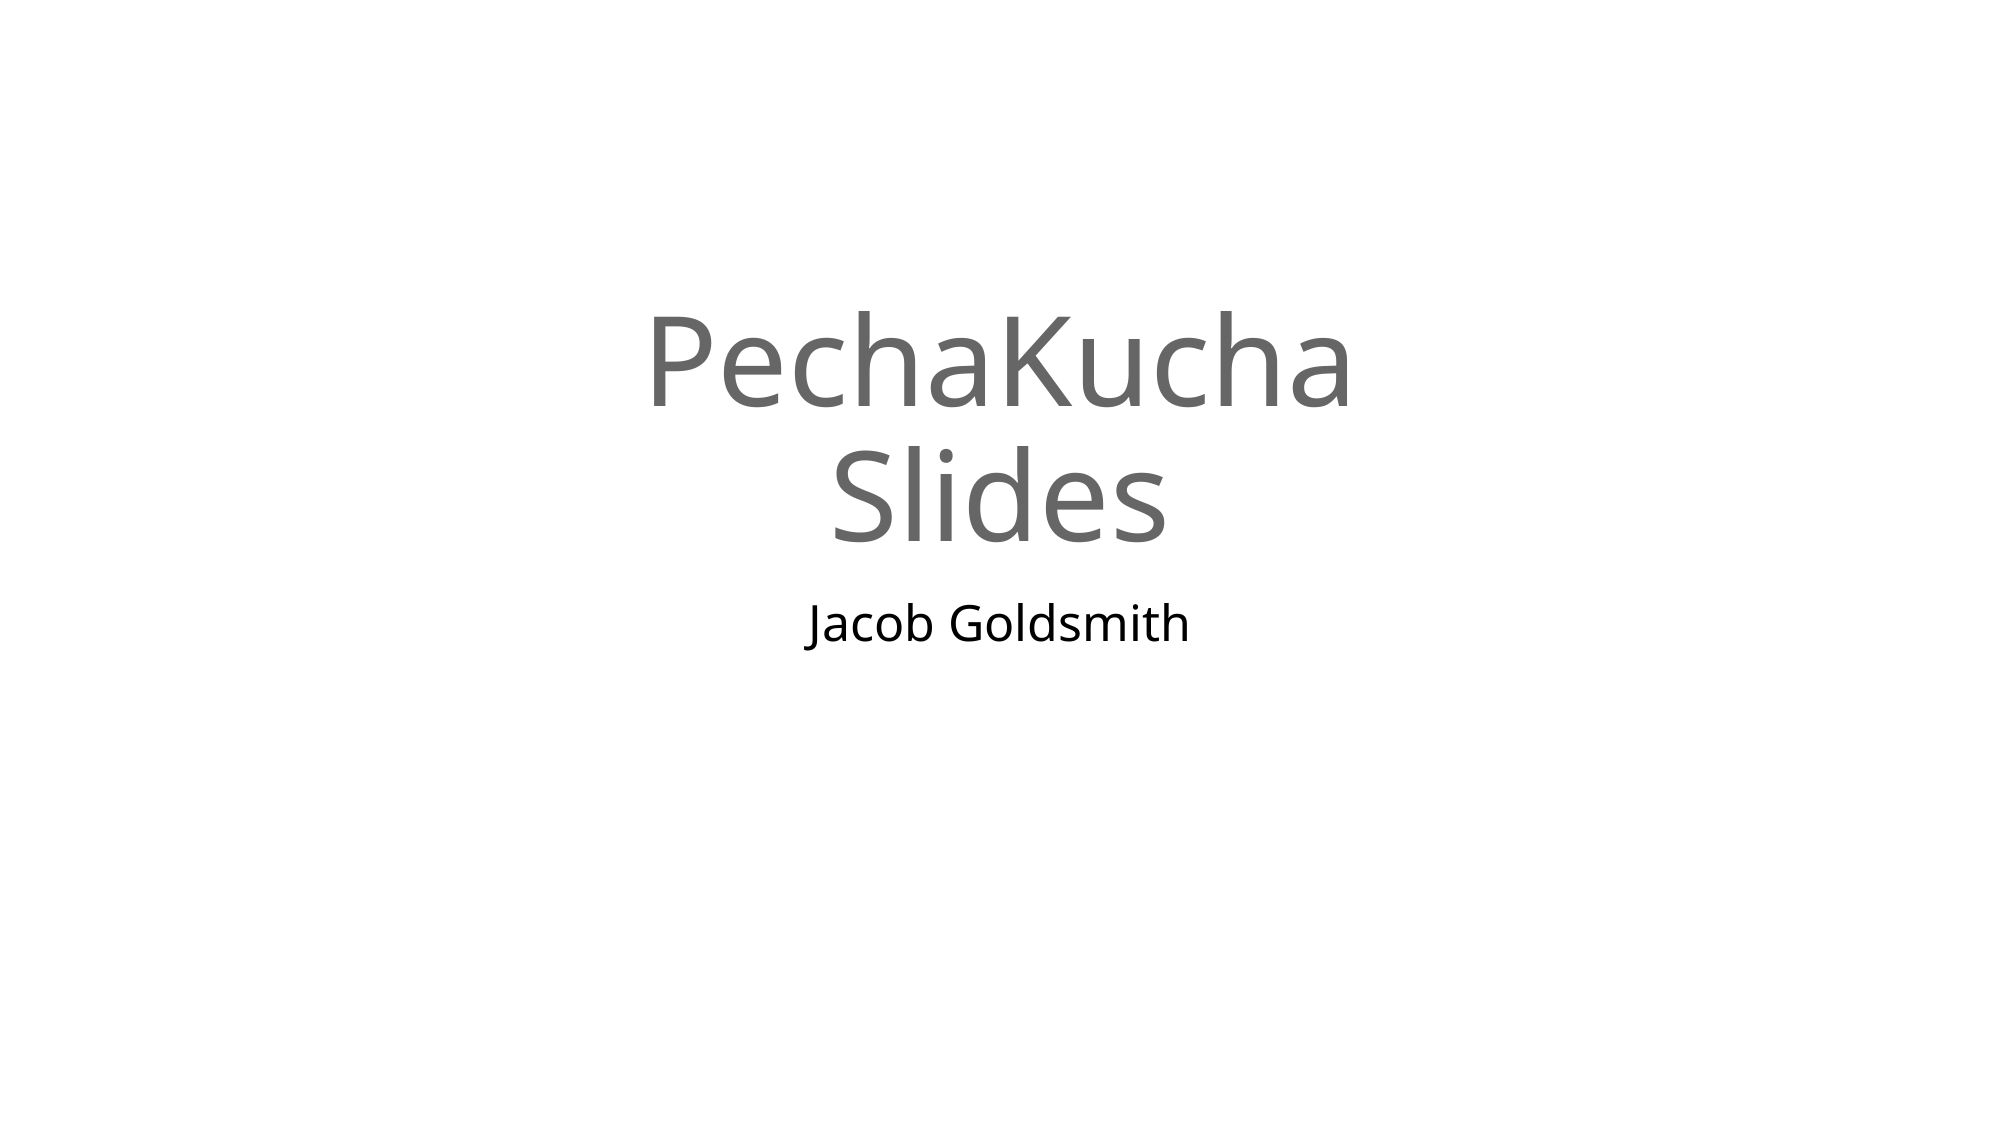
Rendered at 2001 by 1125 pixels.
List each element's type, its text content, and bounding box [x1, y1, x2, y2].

title PechaKucha Slides [249, 184, 1750, 576]
subtitle Jacob Goldsmith [249, 590, 1750, 863]
